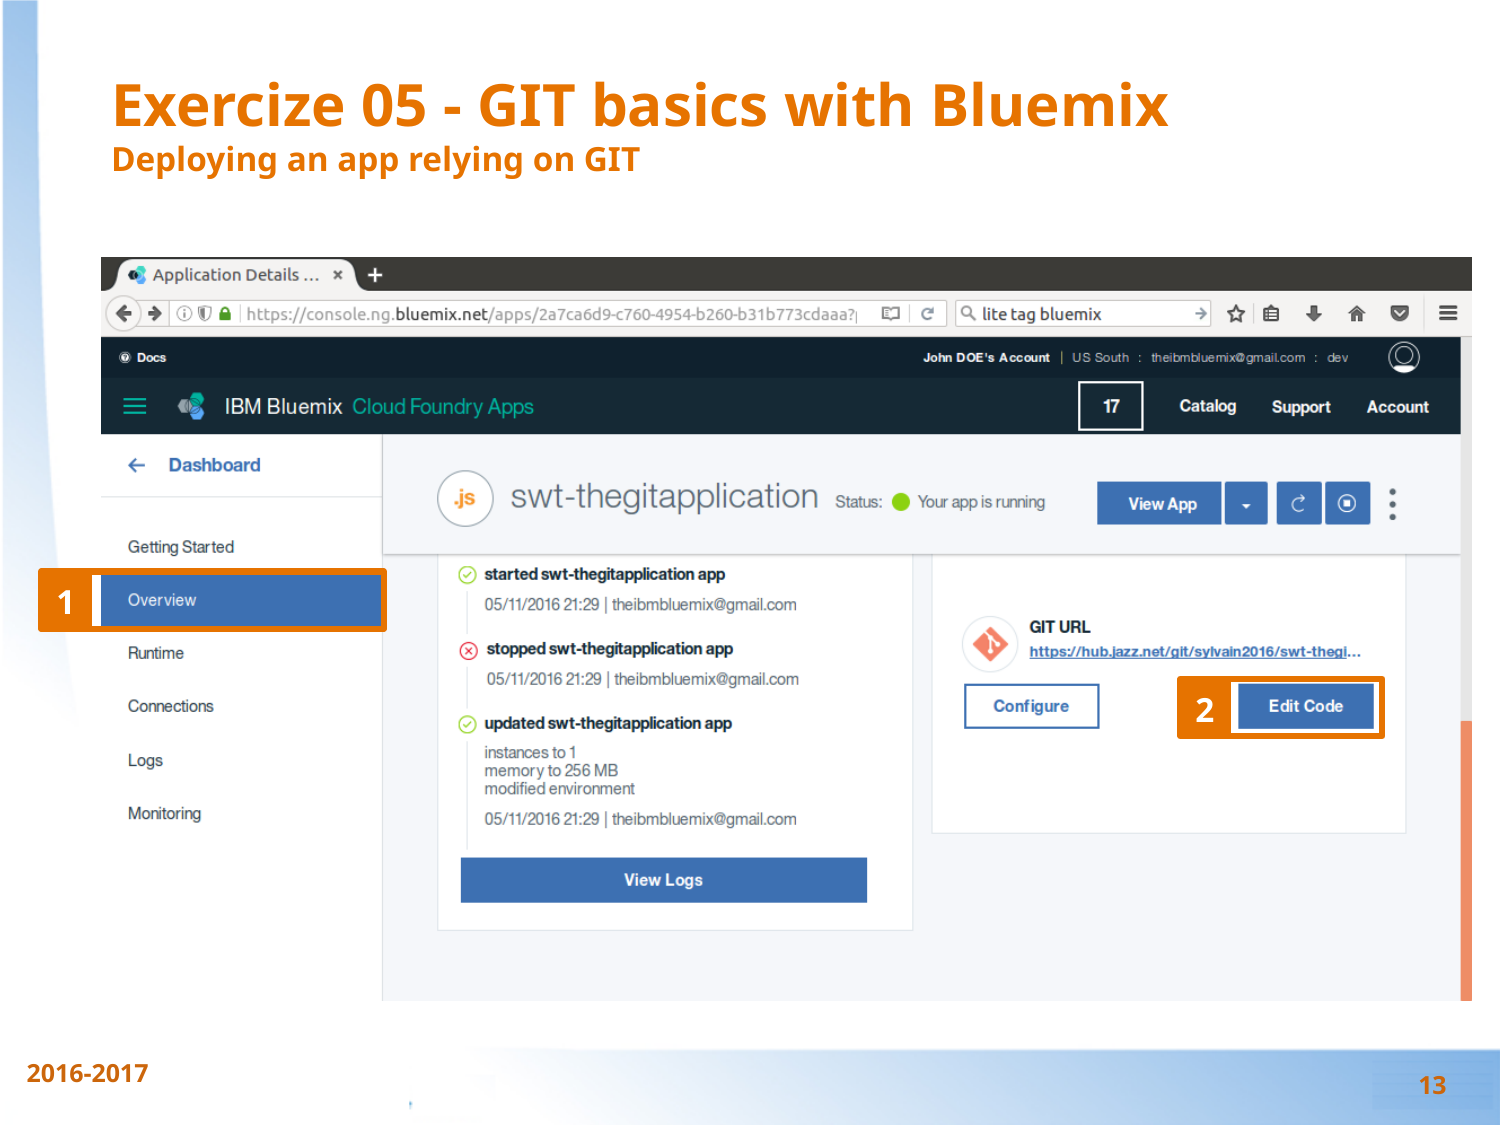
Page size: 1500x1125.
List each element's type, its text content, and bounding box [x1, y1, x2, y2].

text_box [1180, 678, 1383, 737]
title Exercize 05 - GIT basics with Bluemix Deploying an app relying on GIT [96, 90, 1472, 186]
picture [0, 0, 1500, 1125]
slide_number 13 [1394, 1058, 1500, 1112]
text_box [41, 571, 385, 630]
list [100, 256, 1472, 1001]
